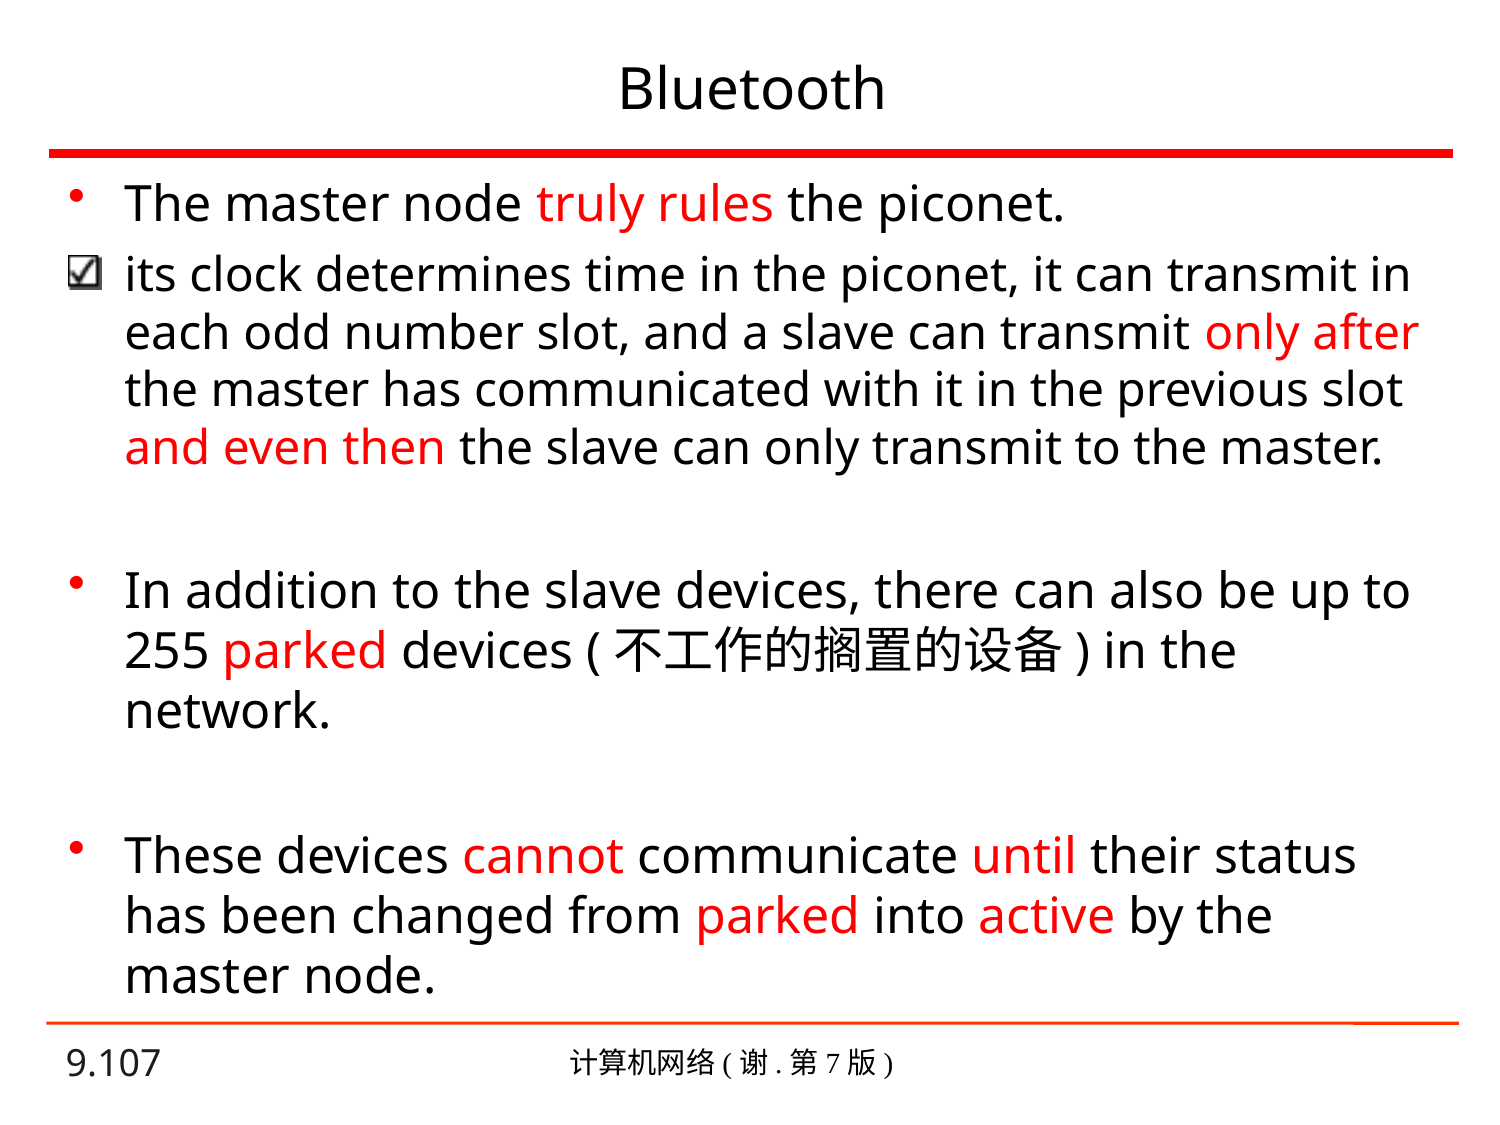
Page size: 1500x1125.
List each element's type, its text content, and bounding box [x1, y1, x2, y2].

title Bluetooth [58, 30, 1448, 141]
picture [68, 255, 102, 290]
list The master node truly rules the piconet. its clock determines time in the piconet, it can transmit in each odd number slot, and a slave can transmit only after the master has communicated with it in the previous slot and even then the slave can only transmit to the master. In addition to the slave devices, there can also be up to 255 parked devices (不工作的搁置的设备) in the network. These devices cannot communicate until their status has been changed from parked into active by the master node. [52, 163, 1448, 1009]
